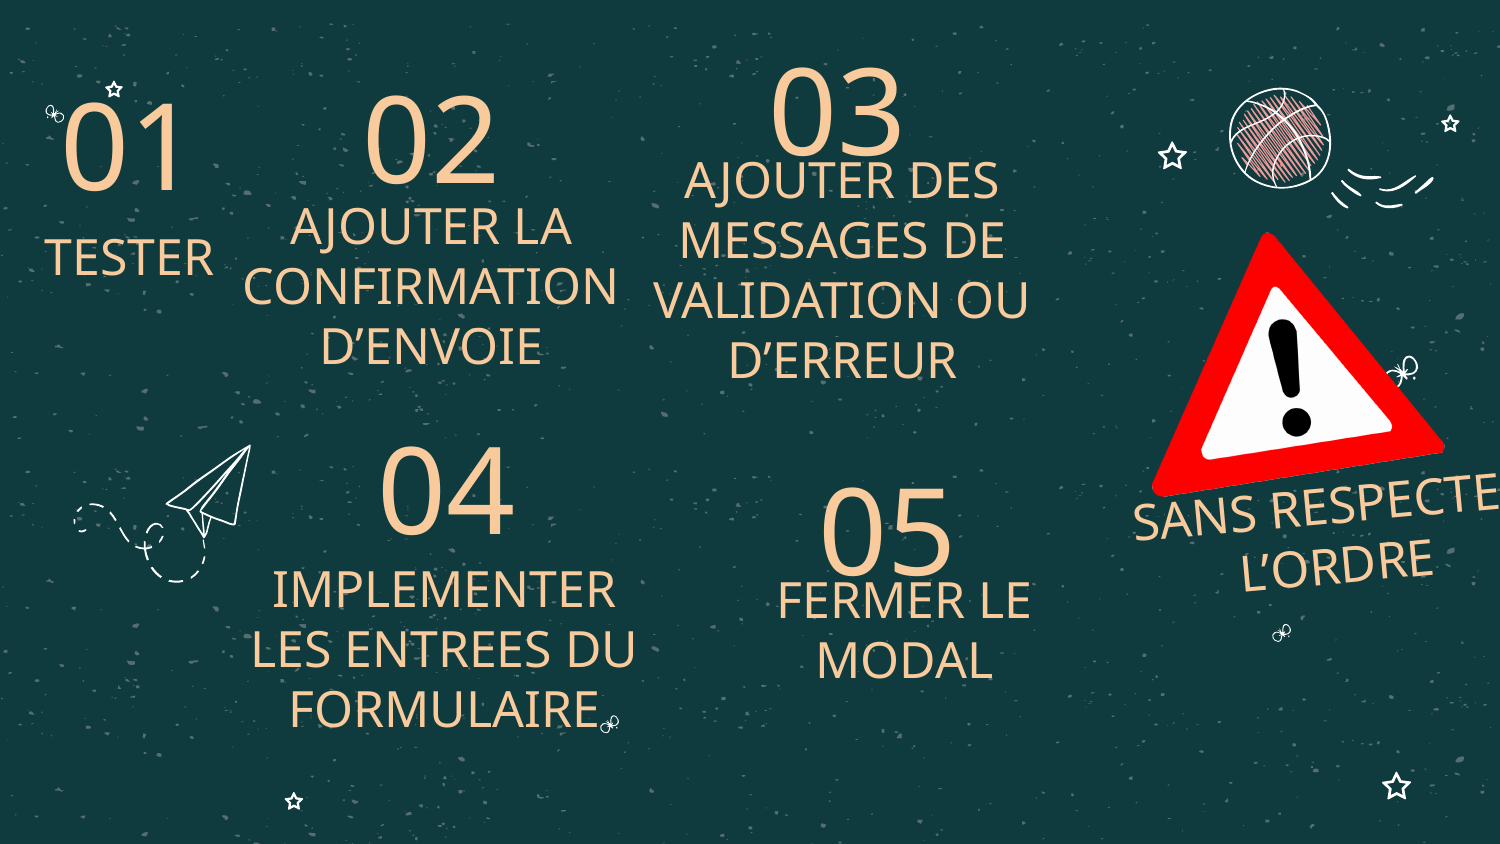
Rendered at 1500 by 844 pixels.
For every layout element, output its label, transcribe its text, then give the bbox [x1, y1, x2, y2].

title IMPLEMENTER LES ENTREES DU FORMULAIRE [238, 613, 651, 683]
title 02 [225, 93, 638, 209]
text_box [73, 444, 251, 583]
text_box 05 [681, 485, 1094, 600]
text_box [1271, 623, 1293, 643]
title 04 [253, 444, 653, 559]
title AJOUTER DES MESSAGES DE VALIDATION OU D’ERREUR [636, 233, 1049, 303]
title 03 [631, 65, 1044, 180]
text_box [599, 715, 621, 734]
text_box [1228, 87, 1435, 209]
title AJOUTER LA CONFIRMATION D’ENVOIE [225, 249, 638, 319]
text_box FERMER LE MODAL [698, 594, 1111, 664]
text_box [44, 104, 66, 123]
title TESTER [0, 220, 336, 290]
title 01 [0, 100, 336, 215]
text_box SANS RESPECTER L’ORDRE [1126, 483, 1500, 587]
picture [0, 0, 1500, 844]
